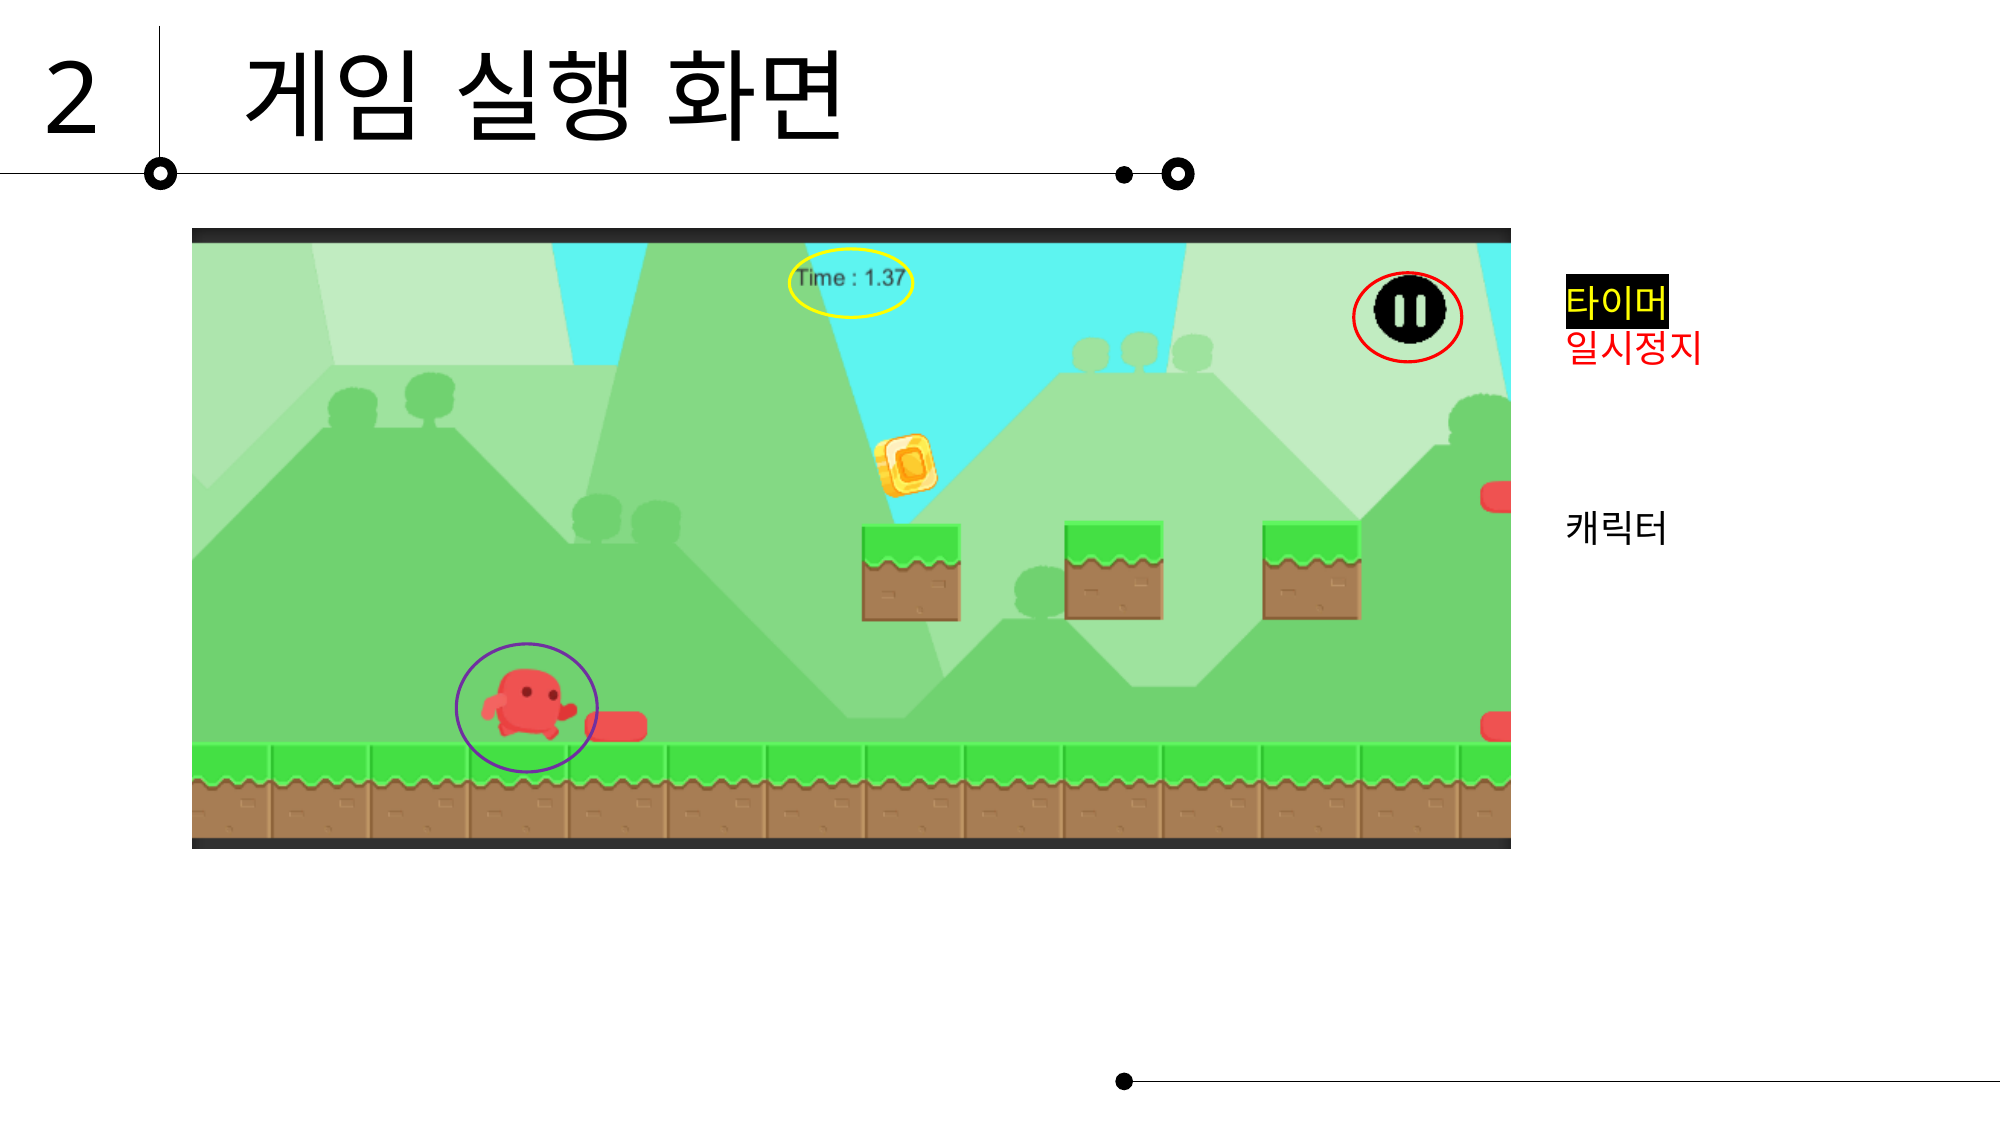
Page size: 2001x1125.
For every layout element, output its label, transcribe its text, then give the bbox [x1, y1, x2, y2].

text_box 게임 실행 화면 [226, 25, 865, 161]
text_box 타이머 일시정지 캐릭터 [1551, 272, 1719, 558]
text_box 2 [28, 25, 116, 161]
picture [192, 228, 1511, 849]
